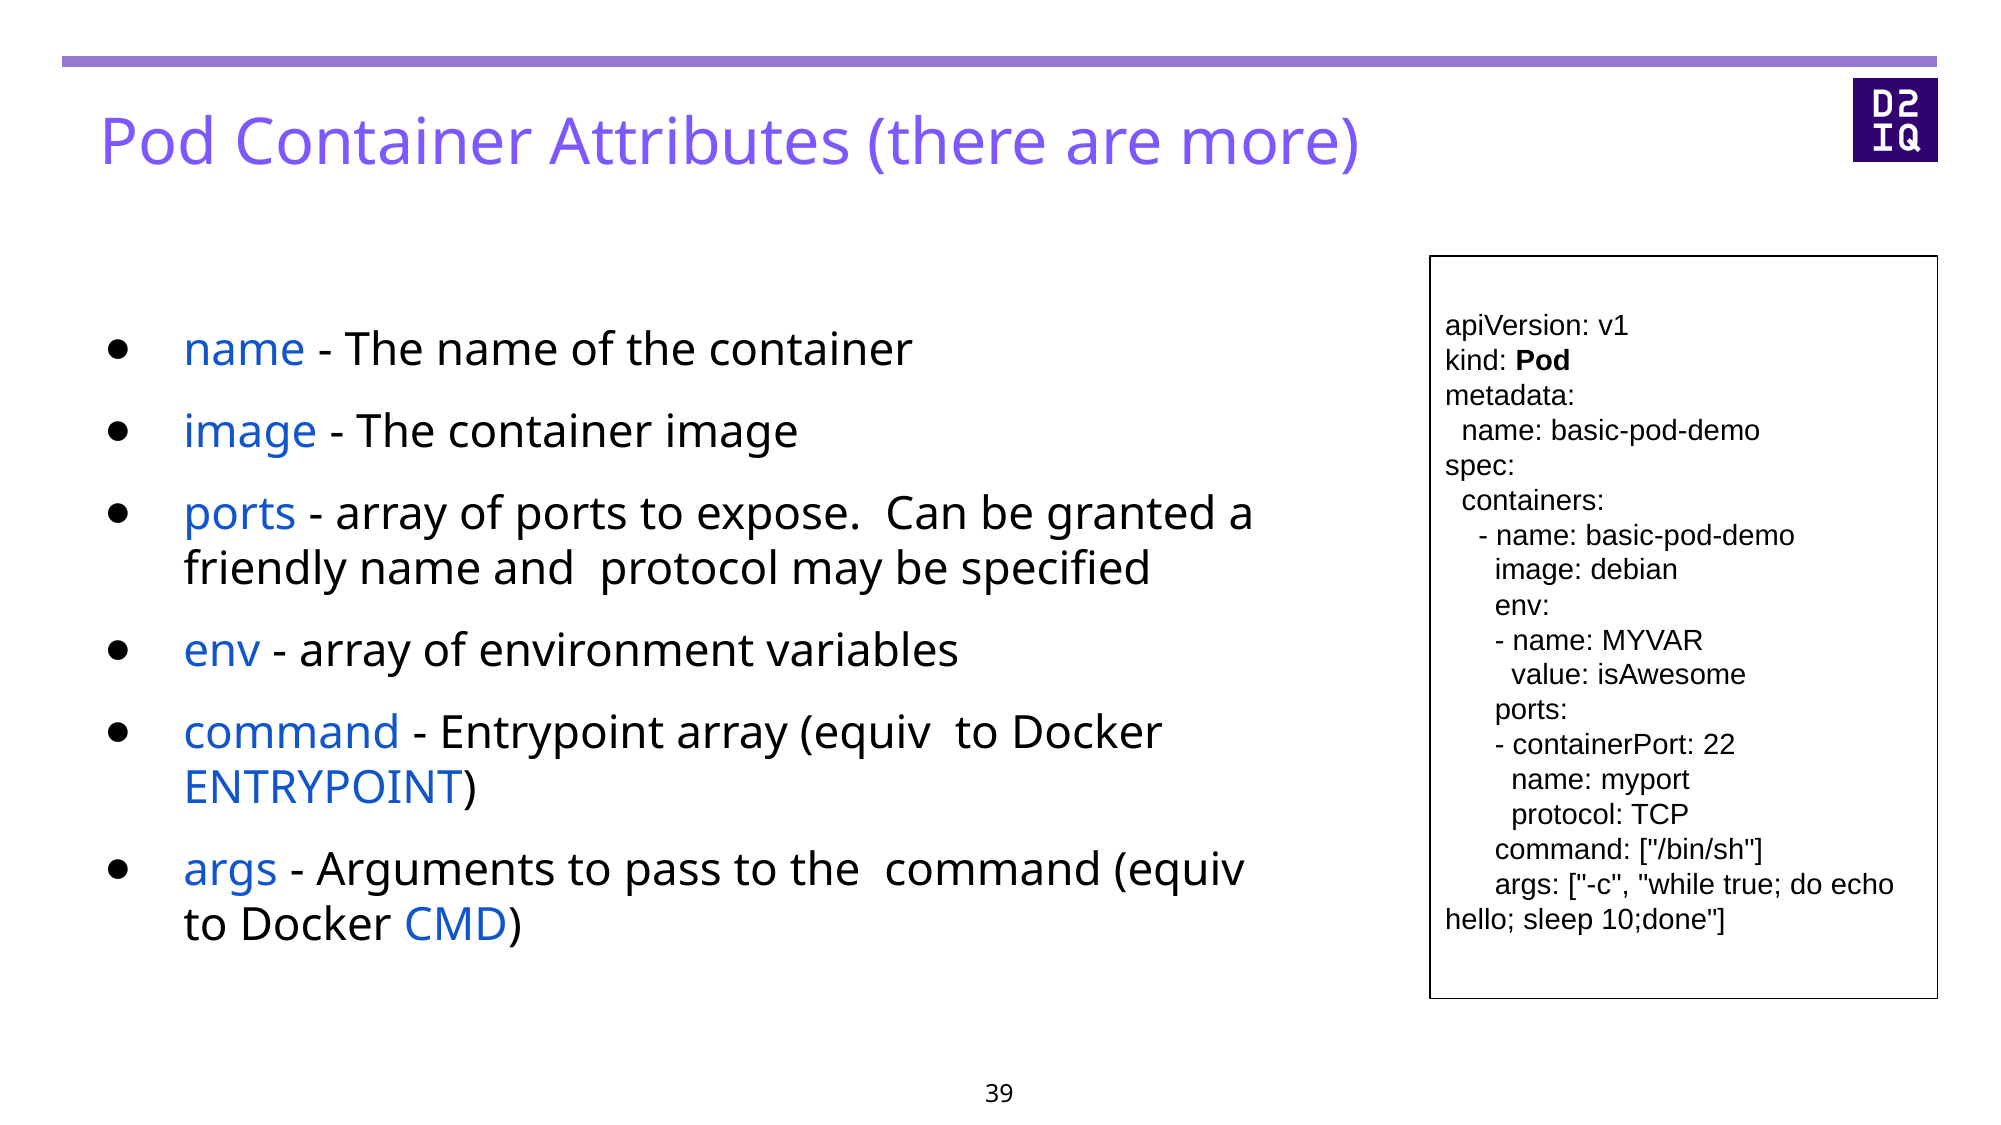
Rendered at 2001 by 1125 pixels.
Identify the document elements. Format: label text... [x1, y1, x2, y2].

list name - The name of the container image - The container image ports - array of ports to expose. Can be granted a friendly name and protocol may be specified env - array of environment variables command - Entrypoint array (equiv to Docker ENTRYPOINT) args - Arguments to pass to the command (equiv to Docker CMD) [99, 312, 1354, 1026]
text_box apiVersion: v1 kind: Pod metadata: name: basic-pod-demo spec: containers: - name: basic-pod-demo image: debian env: - name: MYVAR value: isAwesome ports: - containerPort: 22 name: myport protocol: TCP command: ["/bin/sh"] args: ["-c", "while true; do echo hello; sleep 10;done"] [1430, 256, 1938, 999]
slide_number ‹#› [980, 1072, 1019, 1111]
title Pod Container Attributes (there are more) [99, 99, 1460, 246]
picture [1853, 78, 1938, 162]
